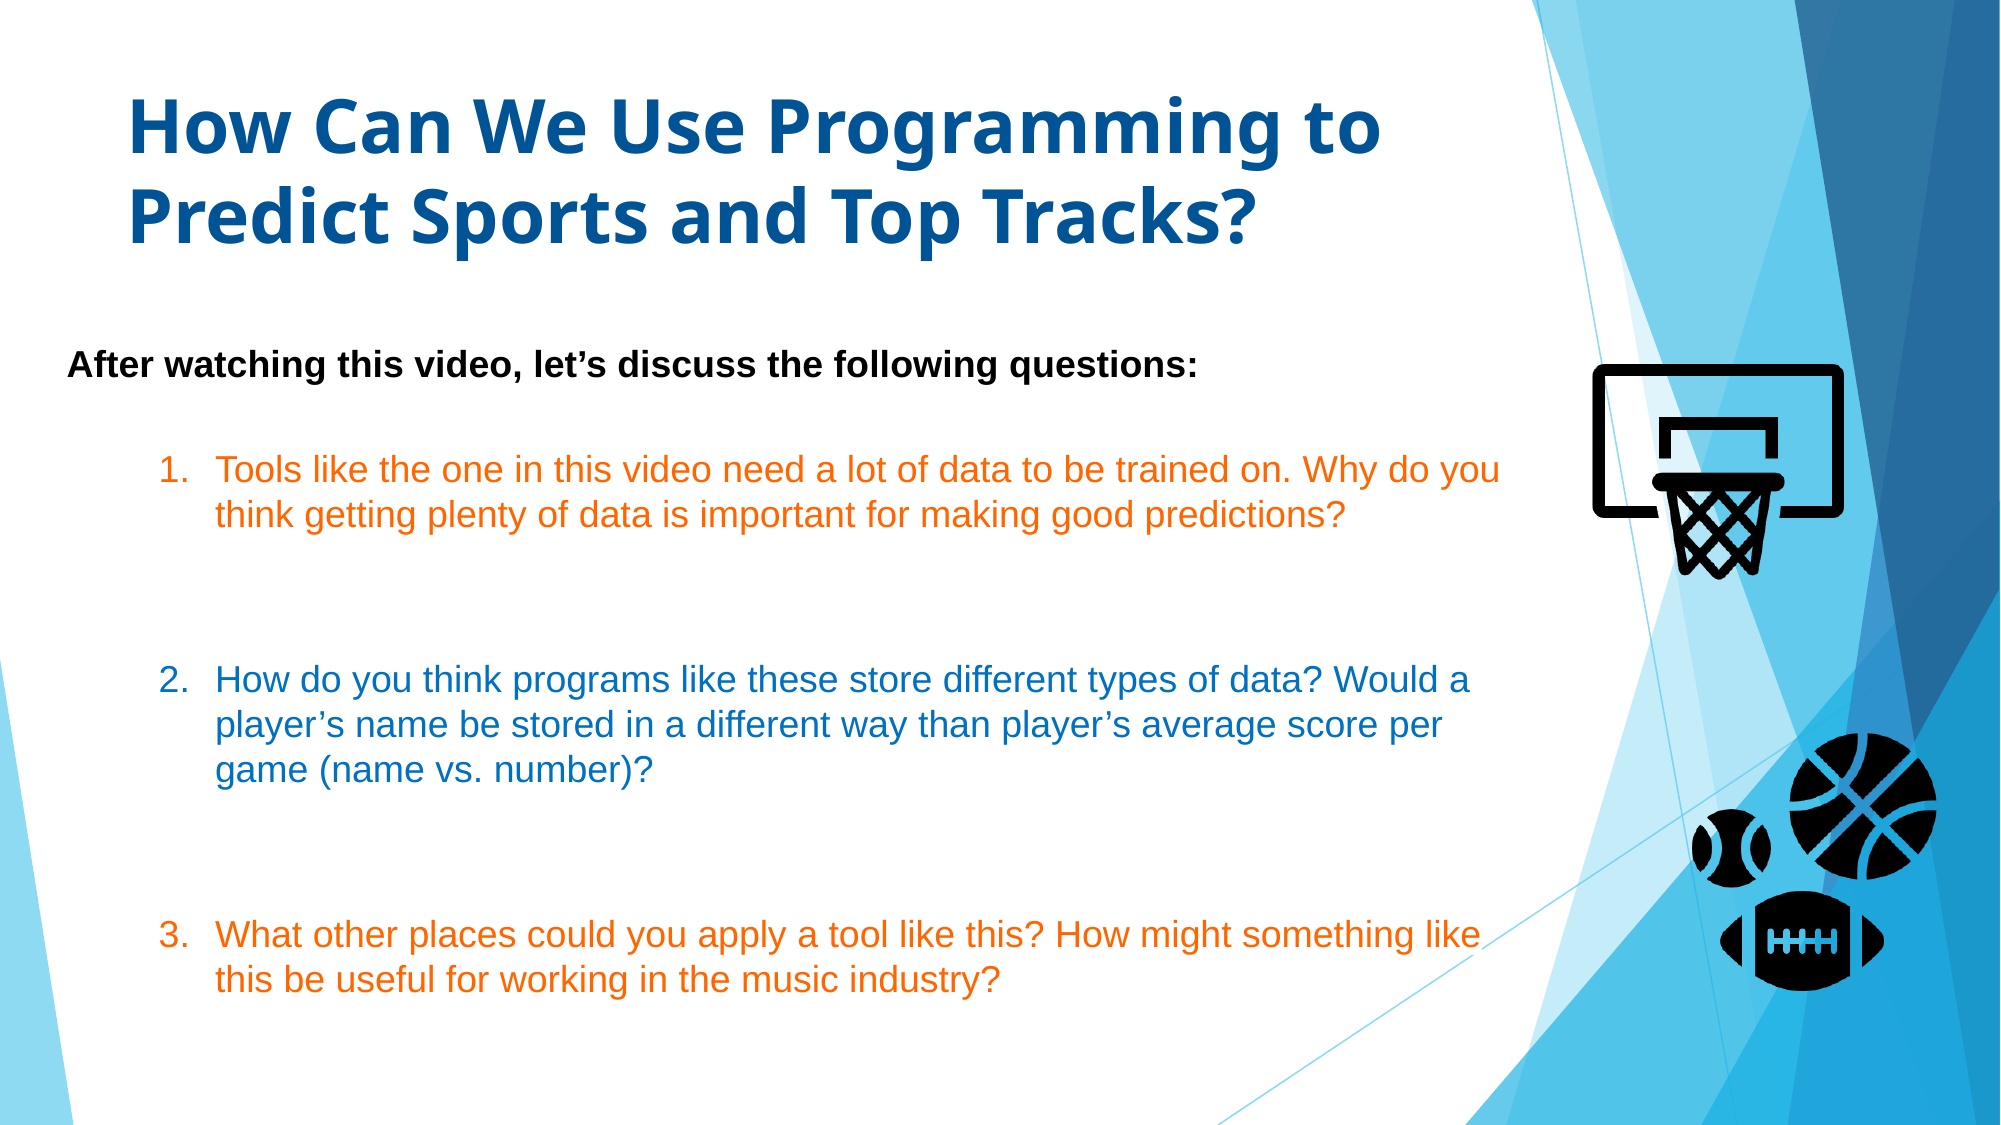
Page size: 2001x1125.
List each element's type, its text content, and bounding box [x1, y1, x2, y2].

text_box After watching this video, let’s discuss the following questions: [51, 332, 1493, 393]
title How Can We Use Programming to Predict Sports and Top Tracks? [111, 71, 1552, 288]
picture [1566, 316, 1869, 619]
picture [1663, 710, 1966, 1014]
text_box Tools like the one in this video need a lot of data to be trained on. Why do you think getting plenty of data is important for making good predictions? How do you think programs like these store different types of data? Would a player’s name be stored in a different way than player’s average score per game (name vs. number)? What other places could you apply a tool like this? How might something like this be useful for working in the music industry? [143, 437, 1519, 1008]
